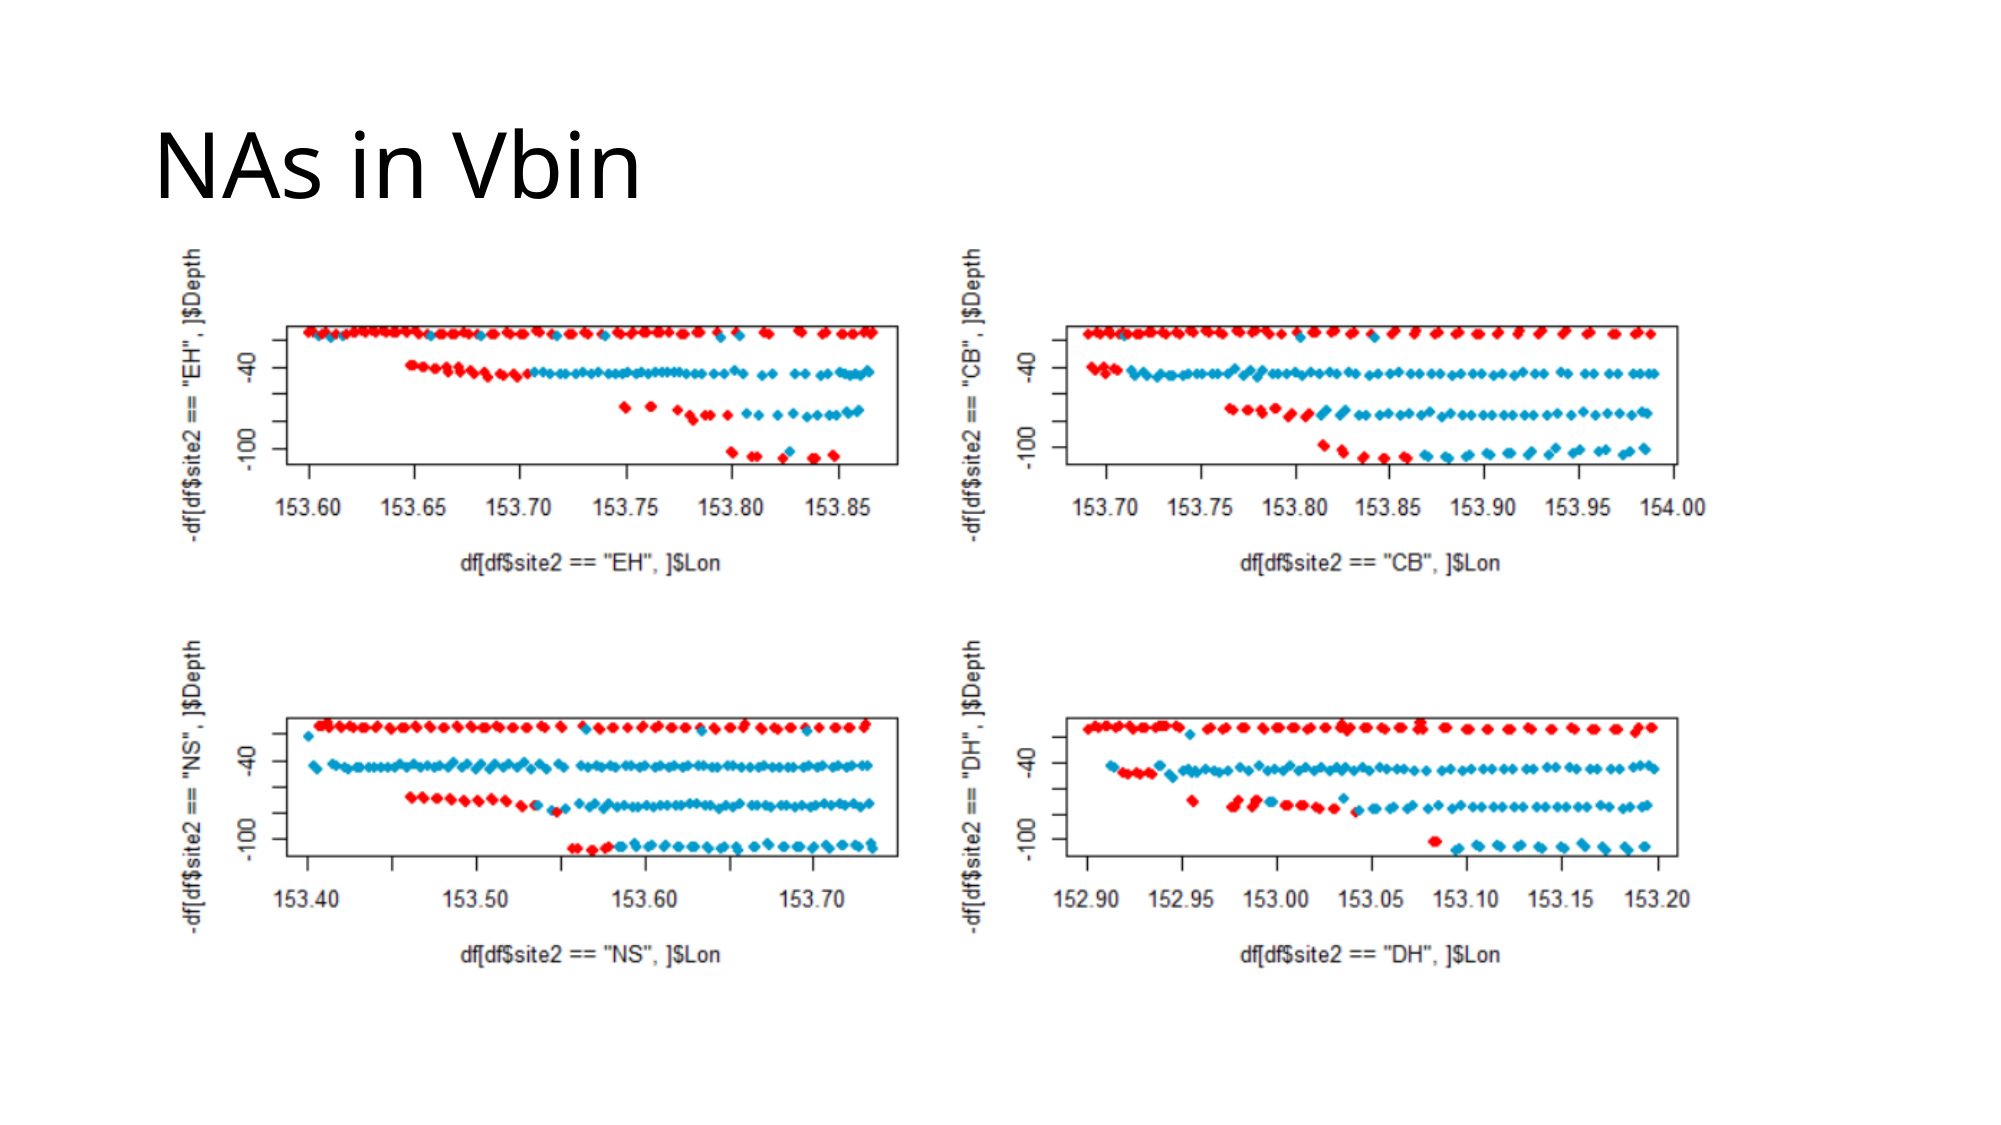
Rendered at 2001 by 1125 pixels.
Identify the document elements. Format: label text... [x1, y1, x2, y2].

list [177, 238, 1711, 977]
title NAs in Vbin [137, 59, 1863, 278]
